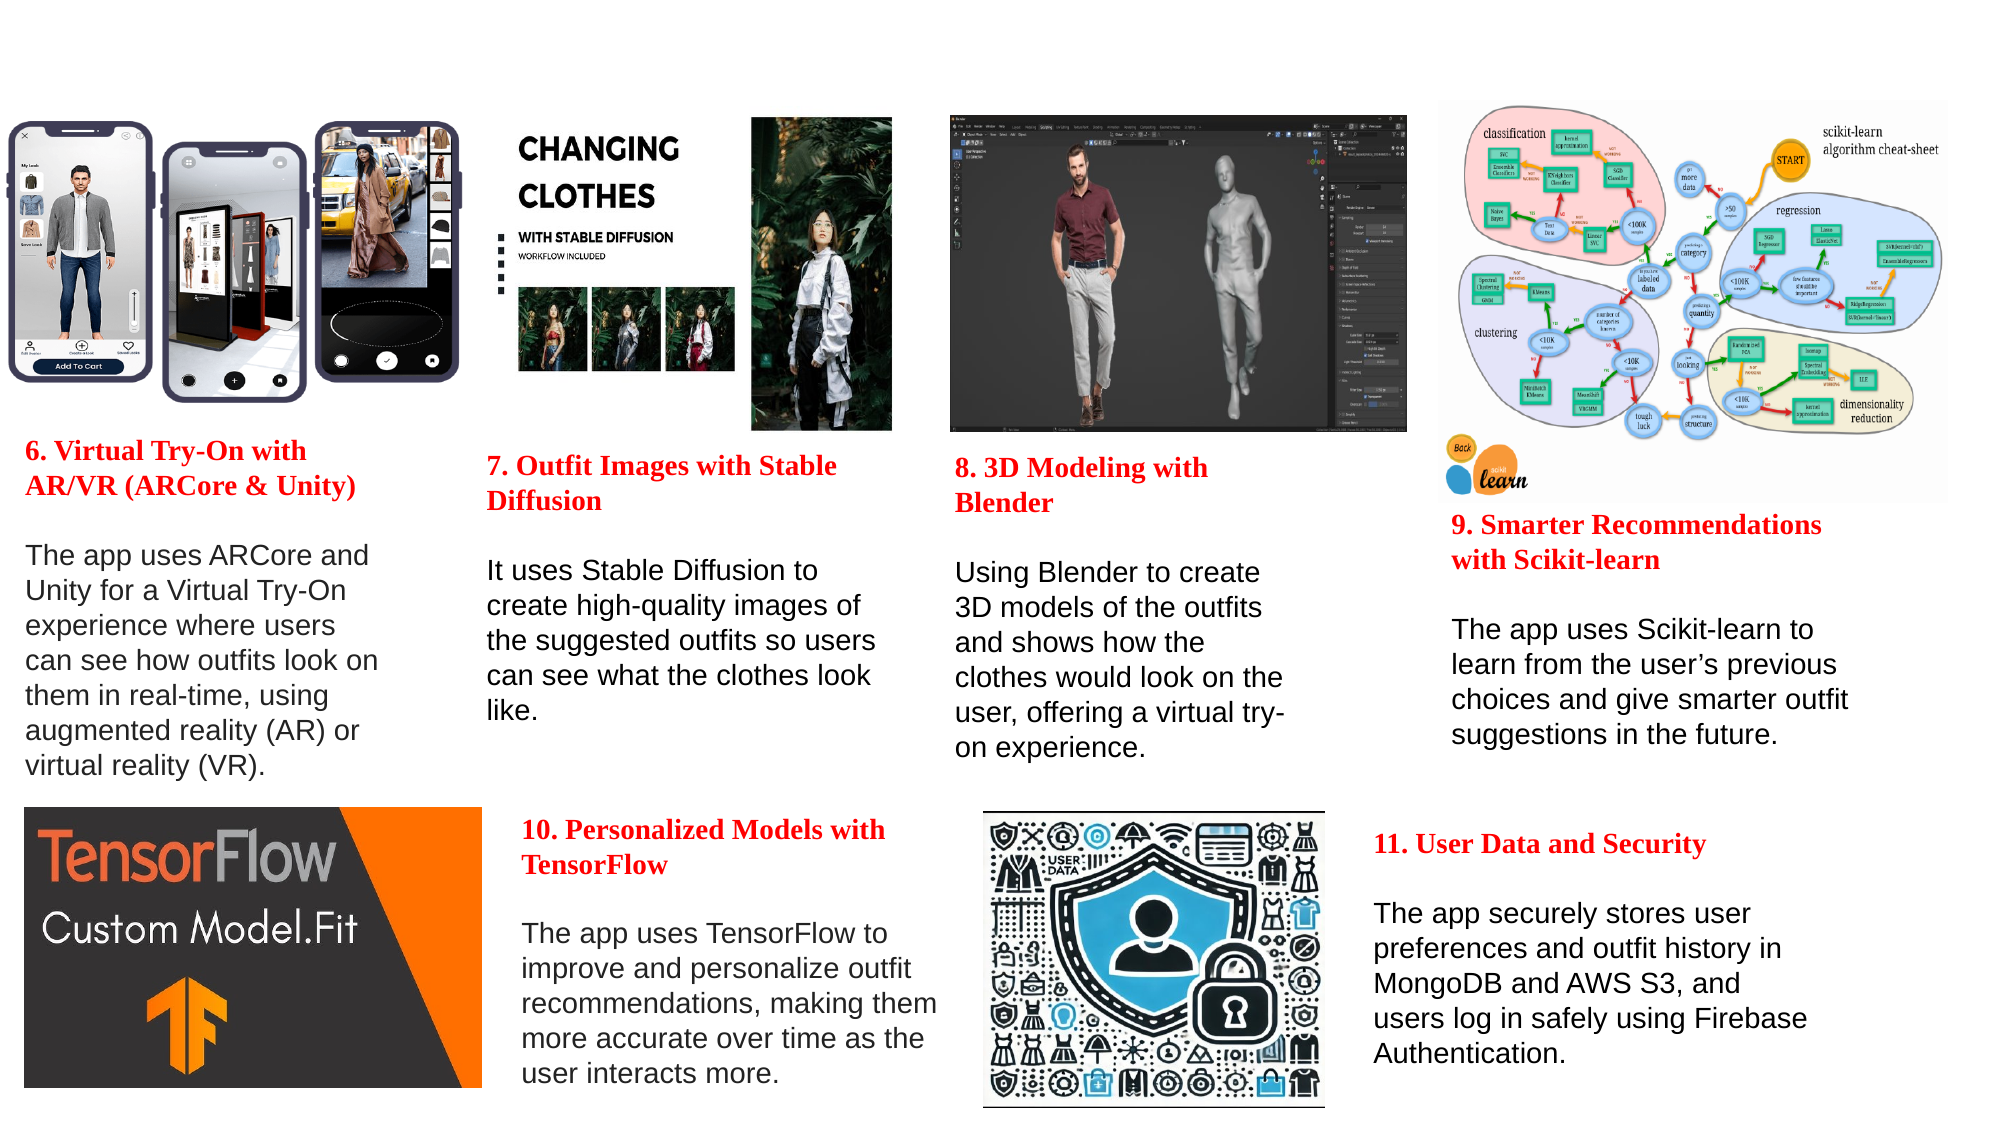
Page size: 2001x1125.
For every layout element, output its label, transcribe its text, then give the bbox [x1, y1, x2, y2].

picture [483, 106, 908, 441]
picture [983, 810, 1325, 1109]
text_box 10. Personalized Models with TensorFlow The app uses TensorFlow to improve and personalize outfit recommendations, making them more accurate over time as the user interacts more. [506, 802, 974, 1125]
text_box 8. 3D Modeling with Blender Using Blender to create 3D models of the outfits and shows how the clothes would look on the user, offering a virtual try-on experience. [939, 440, 1301, 771]
text_box 11. User Data and Security The app securely stores user preferences and outfit history in MongoDB and AWS S3, and users log in safely using Firebase Authentication. [1358, 781, 1831, 1125]
text_box 9. Smarter Recommendations with Scikit-learn The app uses Scikit-learn to learn from the user’s previous choices and give smarter outfit suggestions in the future. [1436, 510, 1891, 793]
text_box 6. Virtual Try-On with AR/VR (ARCore & Unity) The app uses ARCore and Unity for a Virtual Try-On experience where users can see how outfits look on them in real-time, using augmented reality (AR) or virtual reality (VR). [10, 424, 407, 824]
picture [950, 115, 1407, 433]
text_box 7. Outfit Images with Stable Diffusion It uses Stable Diffusion to create high-quality images of the suggested outfits so users can see what the clothes look like. [471, 439, 896, 769]
picture [1438, 99, 1949, 503]
picture [24, 807, 483, 1089]
picture [0, 120, 468, 404]
